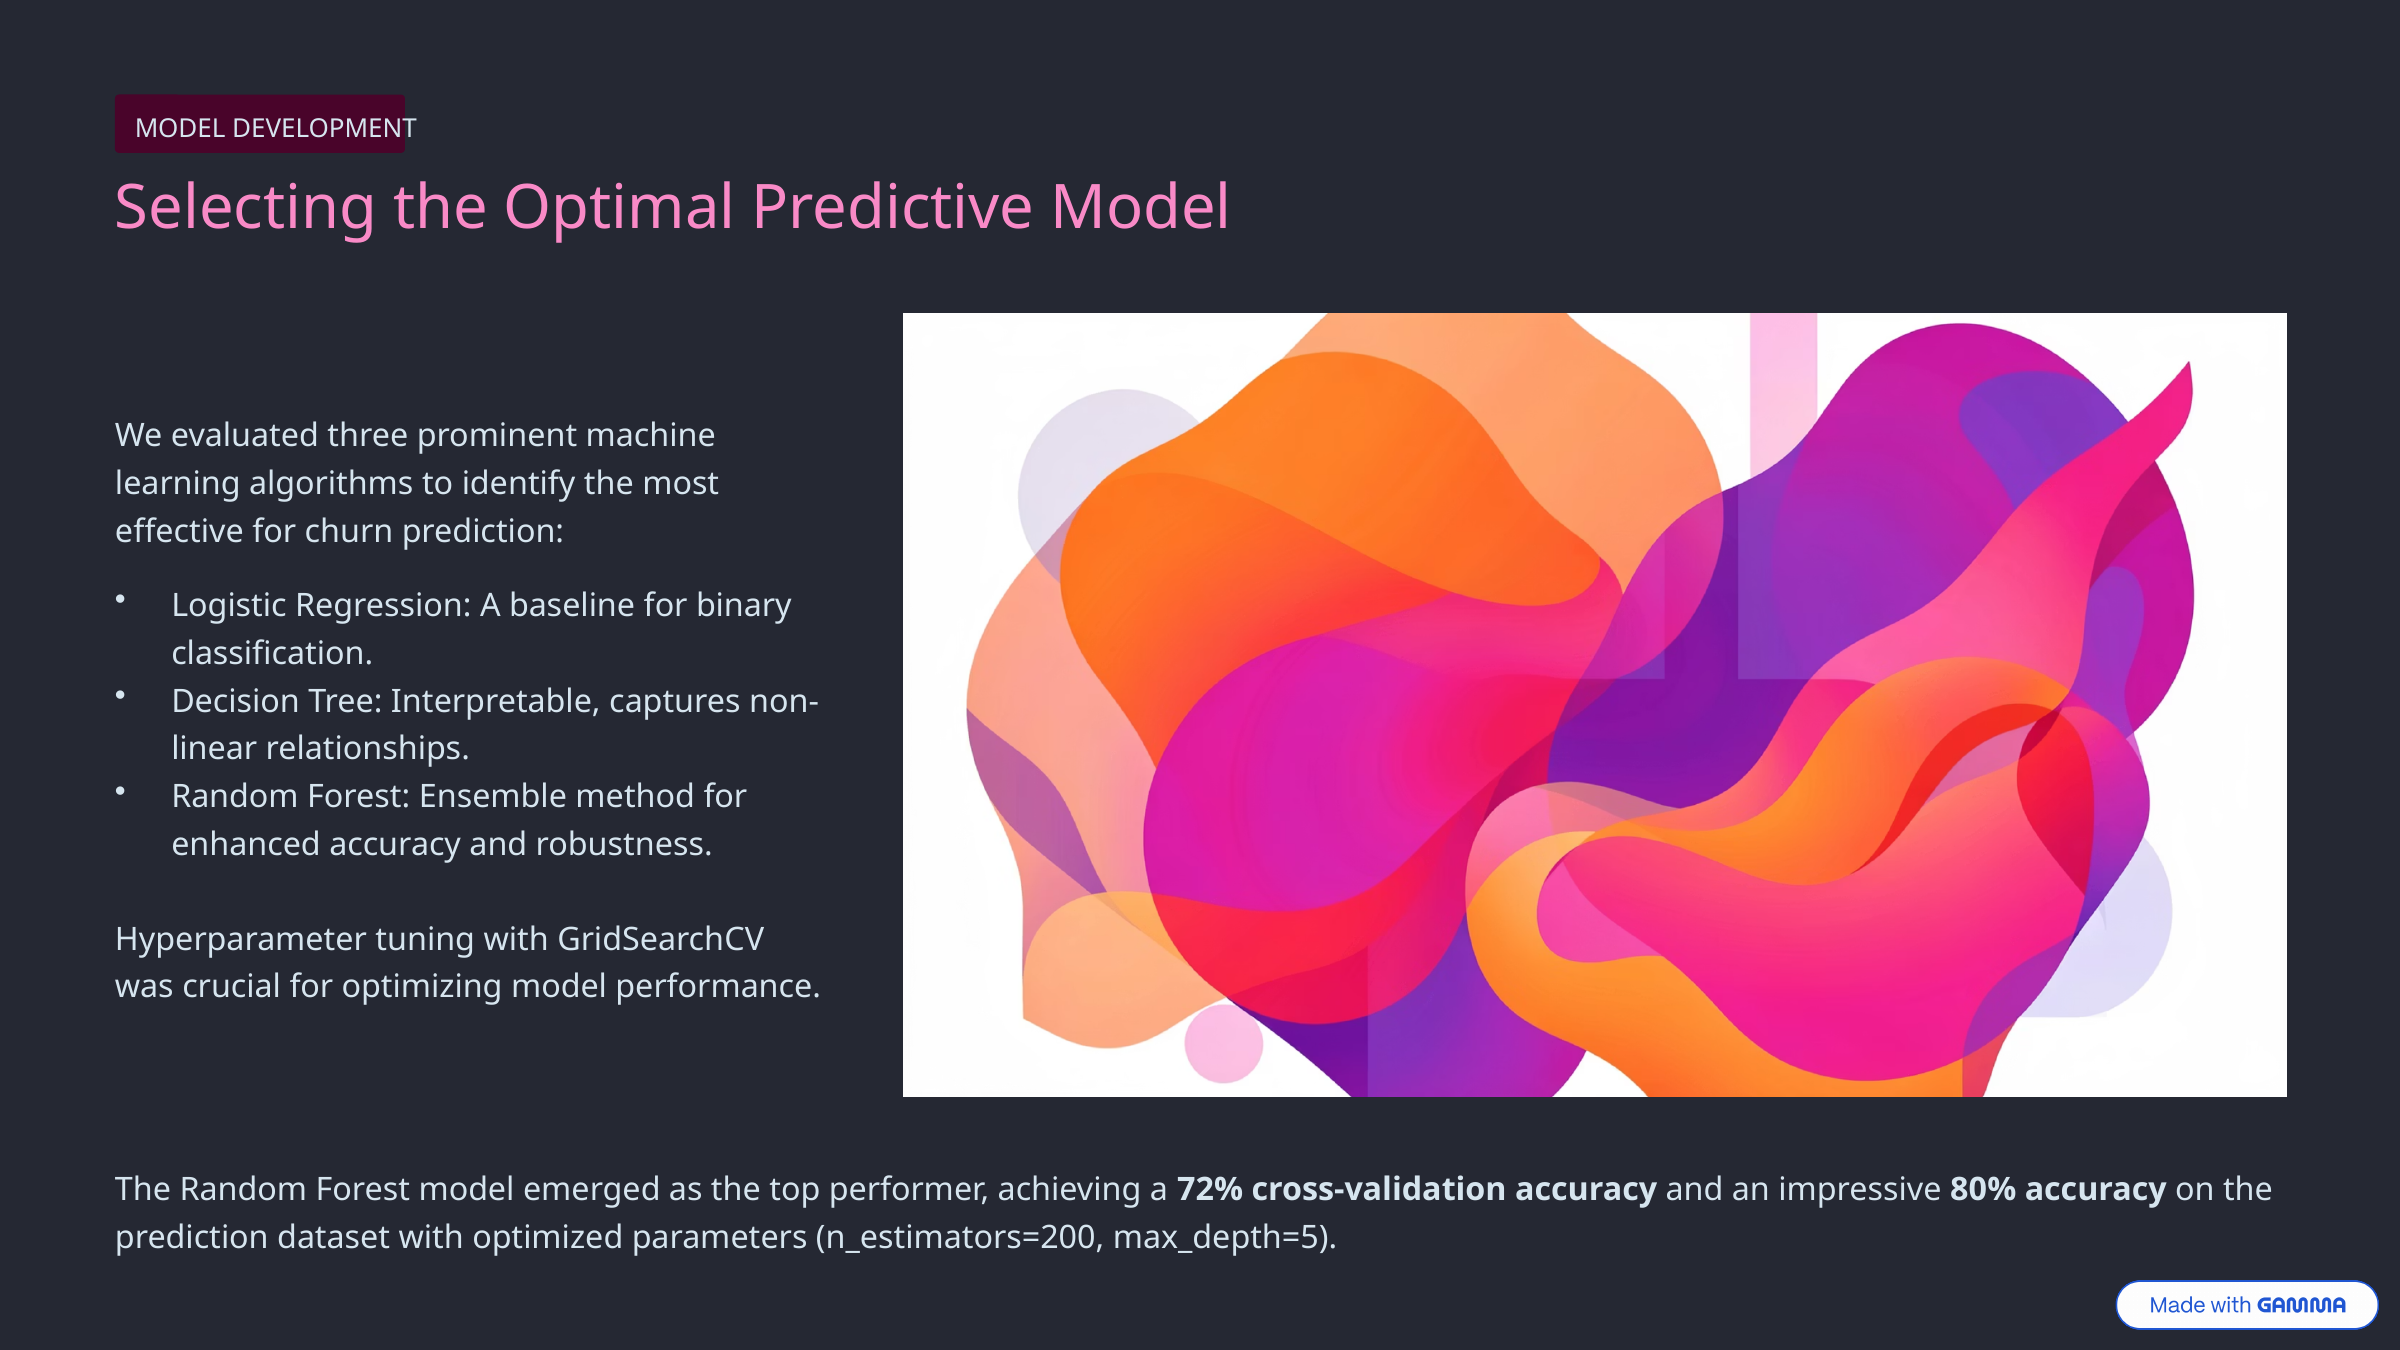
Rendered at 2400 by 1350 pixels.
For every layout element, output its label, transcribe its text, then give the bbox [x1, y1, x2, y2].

text_box [114, 94, 405, 153]
text_box The Random Forest model emerged as the top performer, achieving a 72% cross-validation accuracy and an impressive 80% accuracy on the prediction dataset with optimized parameters (n_estimators=200, max_depth=5). [115, 1158, 2285, 1256]
text_box Hyperparameter tuning with GridSearchCV was crucial for optimizing model performance. [115, 908, 823, 1006]
picture [2106, 1271, 2389, 1339]
picture [903, 313, 2287, 1097]
text_box Logistic Regression: A baseline for binary classification. Decision Tree: Interpretable, captures non-linear relationships. Random Forest: Ensemble method for enhanced accuracy and robustness. [115, 574, 823, 884]
text_box MODEL DEVELOPMENT [134, 104, 386, 144]
text_box We evaluated three prominent machine learning algorithms to identify the most effective for churn prediction: [115, 405, 823, 550]
text_box Selecting the Optimal Predictive Model [114, 163, 1241, 242]
